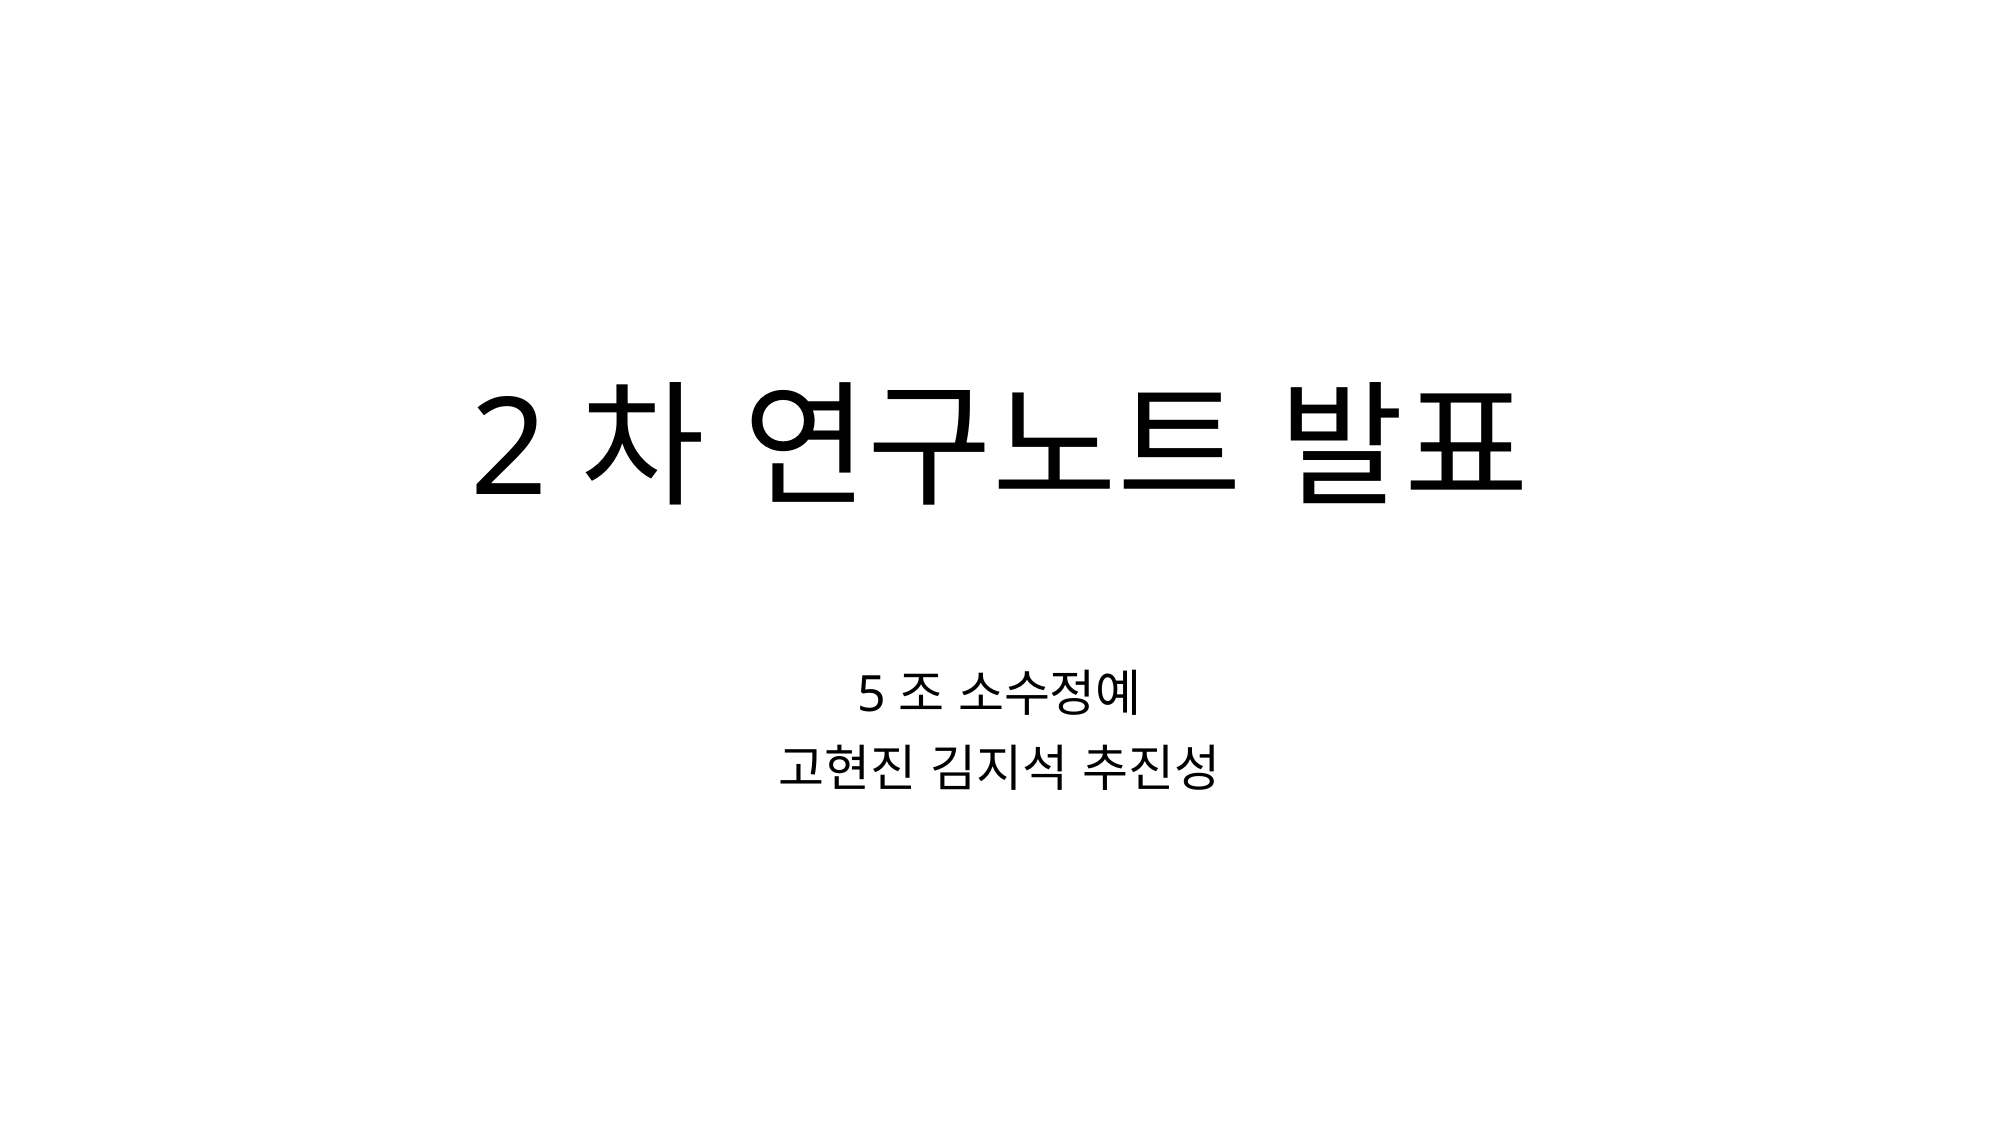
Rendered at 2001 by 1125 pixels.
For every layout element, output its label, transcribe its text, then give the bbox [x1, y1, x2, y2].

subtitle 5조 소수정예 고현진 김지석 추진성 [249, 661, 1750, 933]
title 2차 연구노트 발표 [249, 139, 1750, 532]
